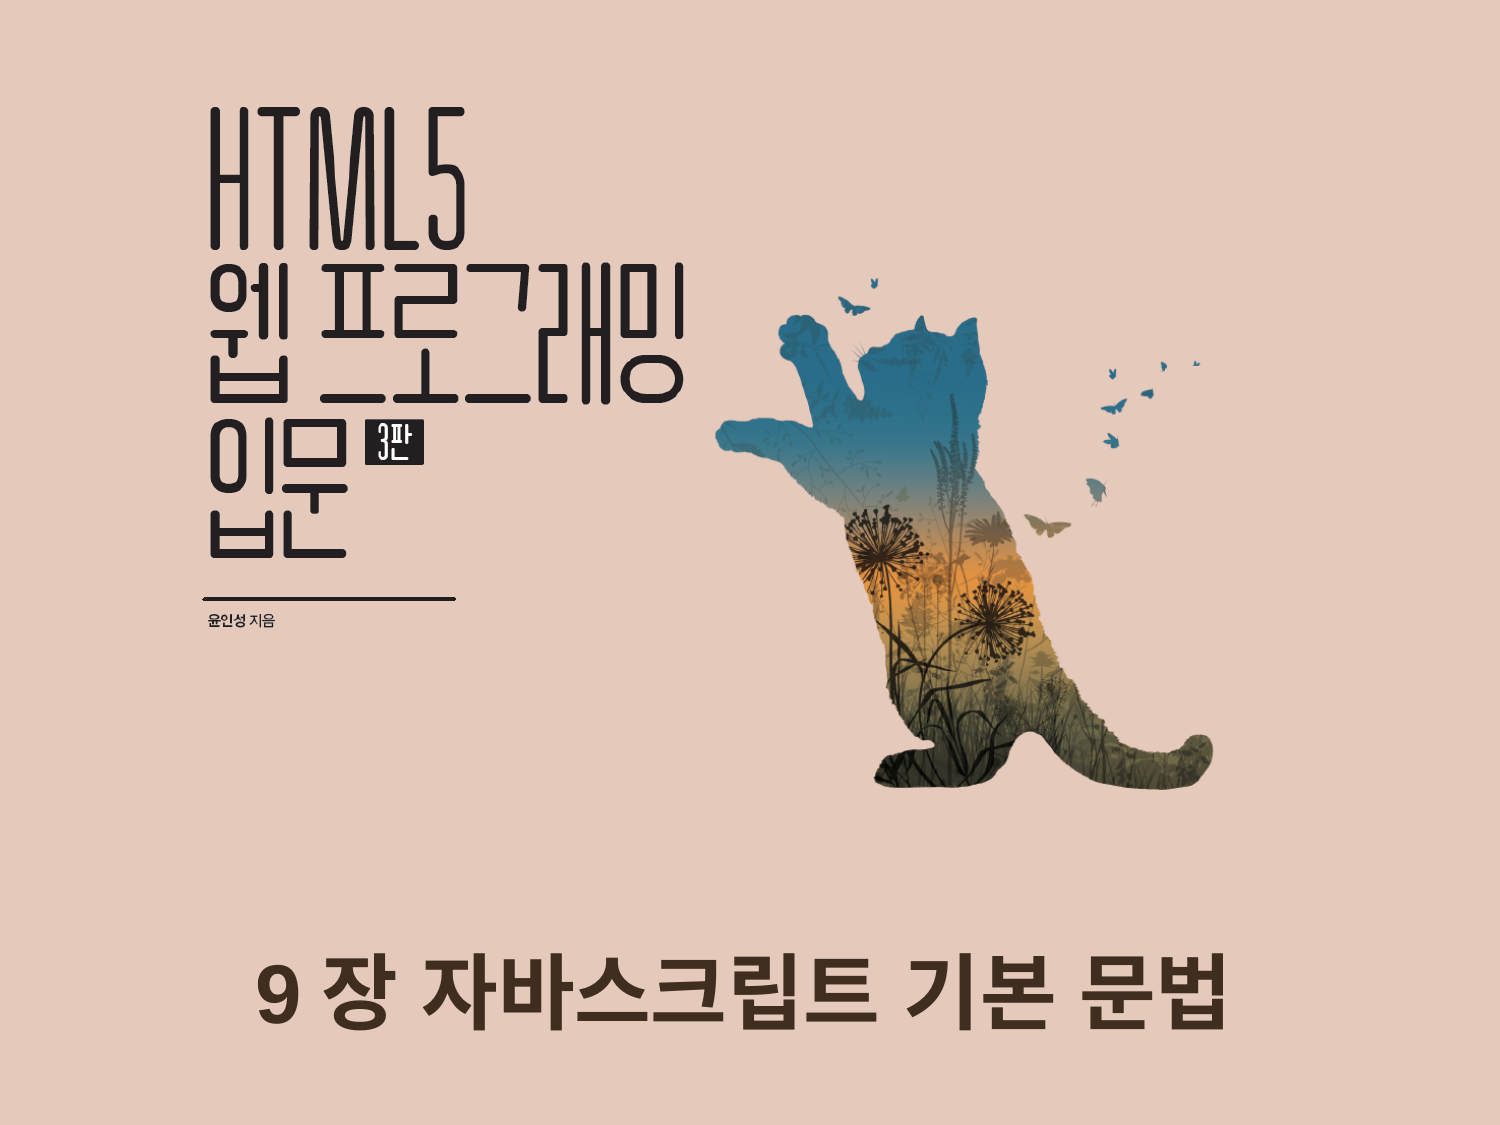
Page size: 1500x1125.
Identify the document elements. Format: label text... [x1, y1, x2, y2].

title 9장 자바스크립트 기본 문법 [65, 897, 1424, 1083]
picture [194, 89, 1233, 793]
